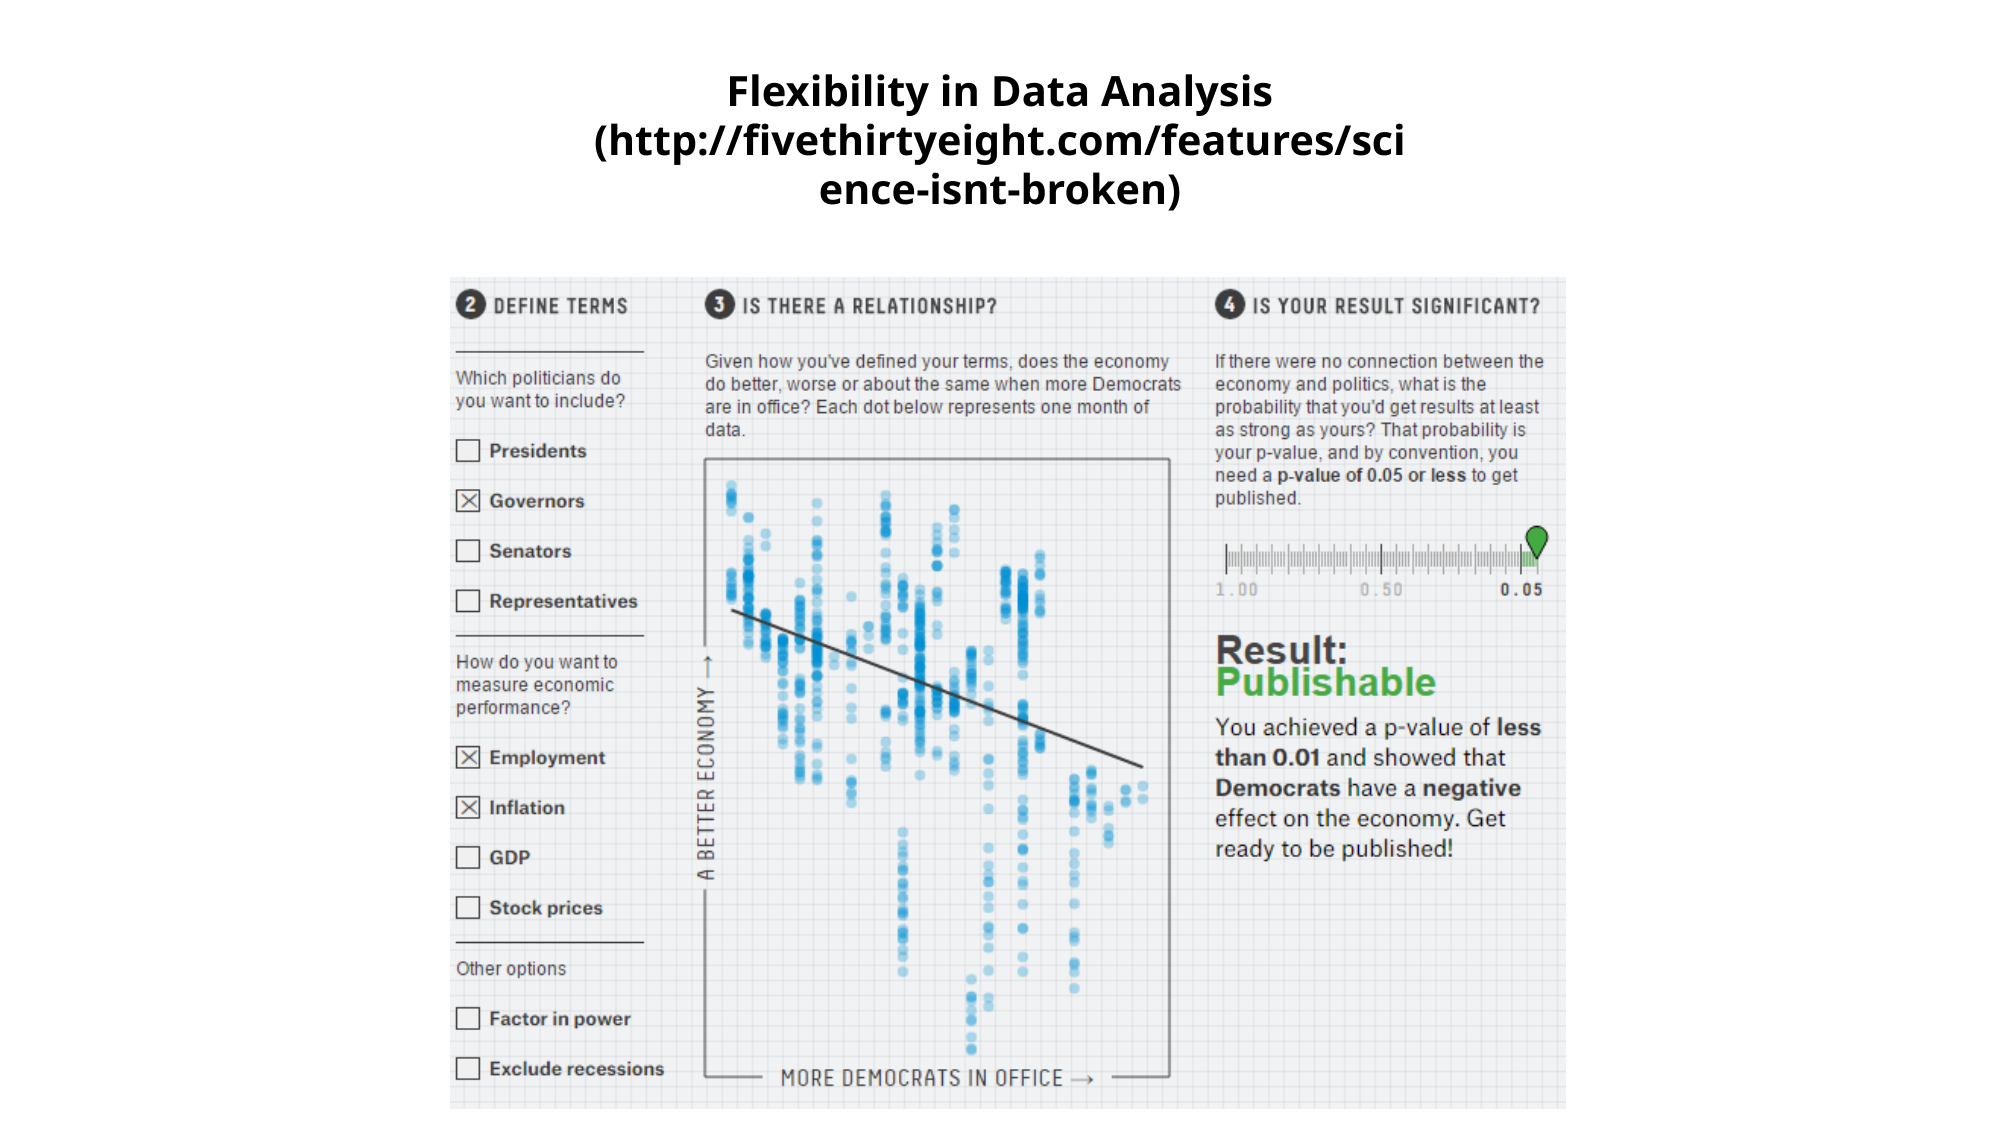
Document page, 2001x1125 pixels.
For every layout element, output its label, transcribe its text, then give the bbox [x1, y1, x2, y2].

title Flexibility in Data Analysis (http://fivethirtyeight.com/features/science-isnt-broken) [573, 45, 1427, 233]
picture [449, 276, 1566, 1110]
